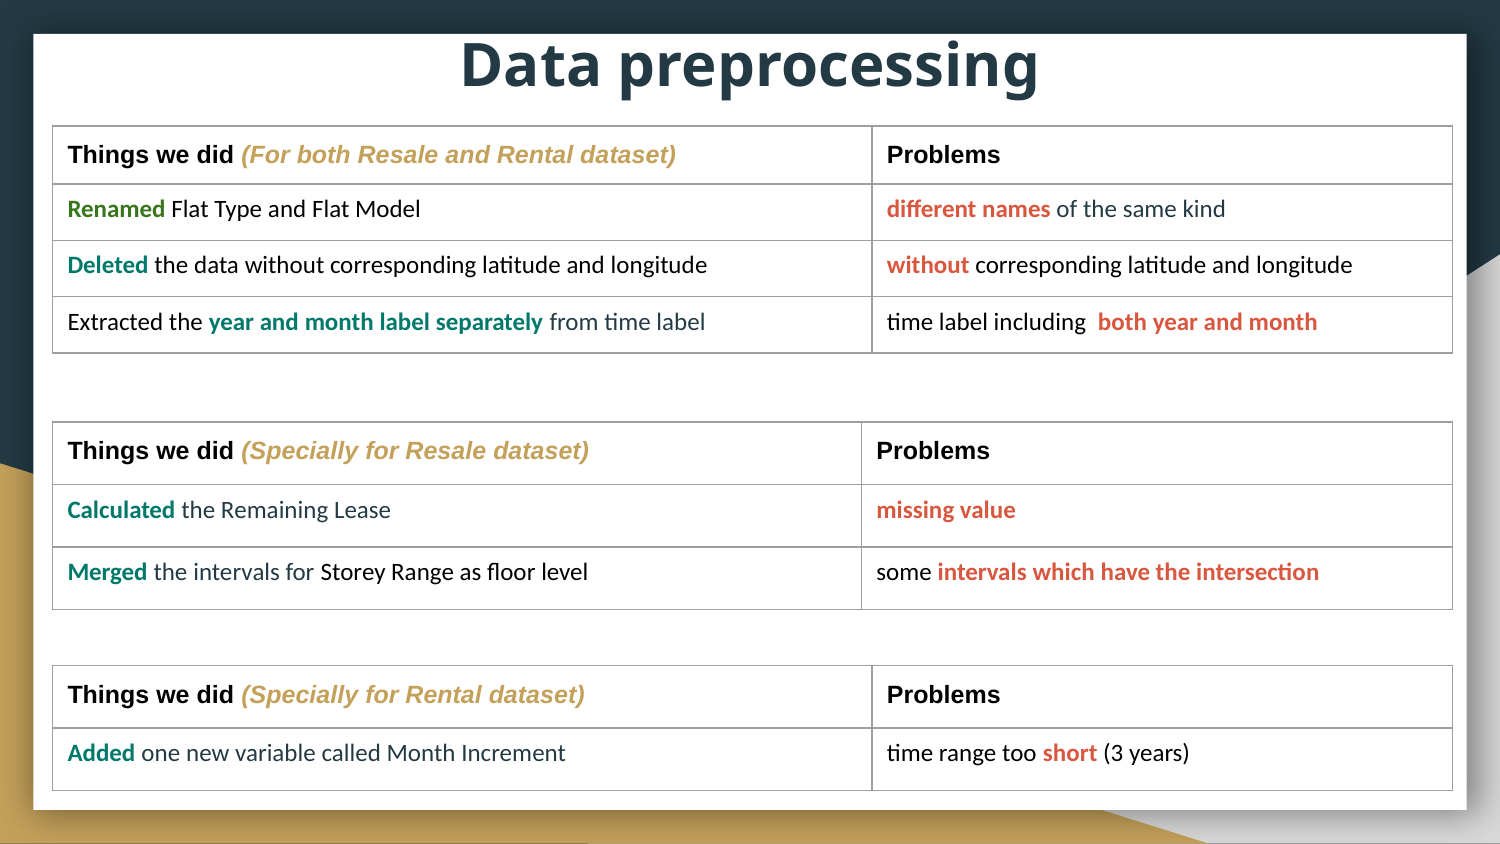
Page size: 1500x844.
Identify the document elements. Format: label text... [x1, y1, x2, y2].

table_cell Extracted the year and month label separately from time label [53, 297, 871, 352]
table_cell time label including both year and month [873, 297, 1452, 352]
table_header Things we did (For both Resale and Rental dataset) [53, 127, 871, 183]
table_header Problems [873, 666, 1452, 727]
table_cell Renamed Flat Type and Flat Model [53, 185, 871, 240]
table_header Things we did (Specially for Resale dataset) [53, 423, 861, 484]
table_cell Deleted the data without corresponding latitude and longitude [53, 241, 871, 296]
table_header Things we did (Specially for Rental dataset) [53, 666, 871, 727]
table_cell Merged the intervals for Storey Range as floor level [53, 548, 861, 609]
table_cell without corresponding latitude and longitude [873, 241, 1452, 296]
table_cell some intervals which have the intersection [862, 548, 1452, 609]
table_header Problems [862, 423, 1452, 484]
table_cell Calculated the Remaining Lease [53, 485, 861, 546]
table_header Problems [873, 127, 1452, 183]
title Data preprocessing [134, 11, 1366, 114]
table_cell Added one new variable called Month Increment [53, 729, 871, 790]
table_cell missing value [862, 485, 1452, 546]
table_cell time range too short (3 years) [873, 729, 1452, 790]
table_cell different names of the same kind [873, 185, 1452, 240]
